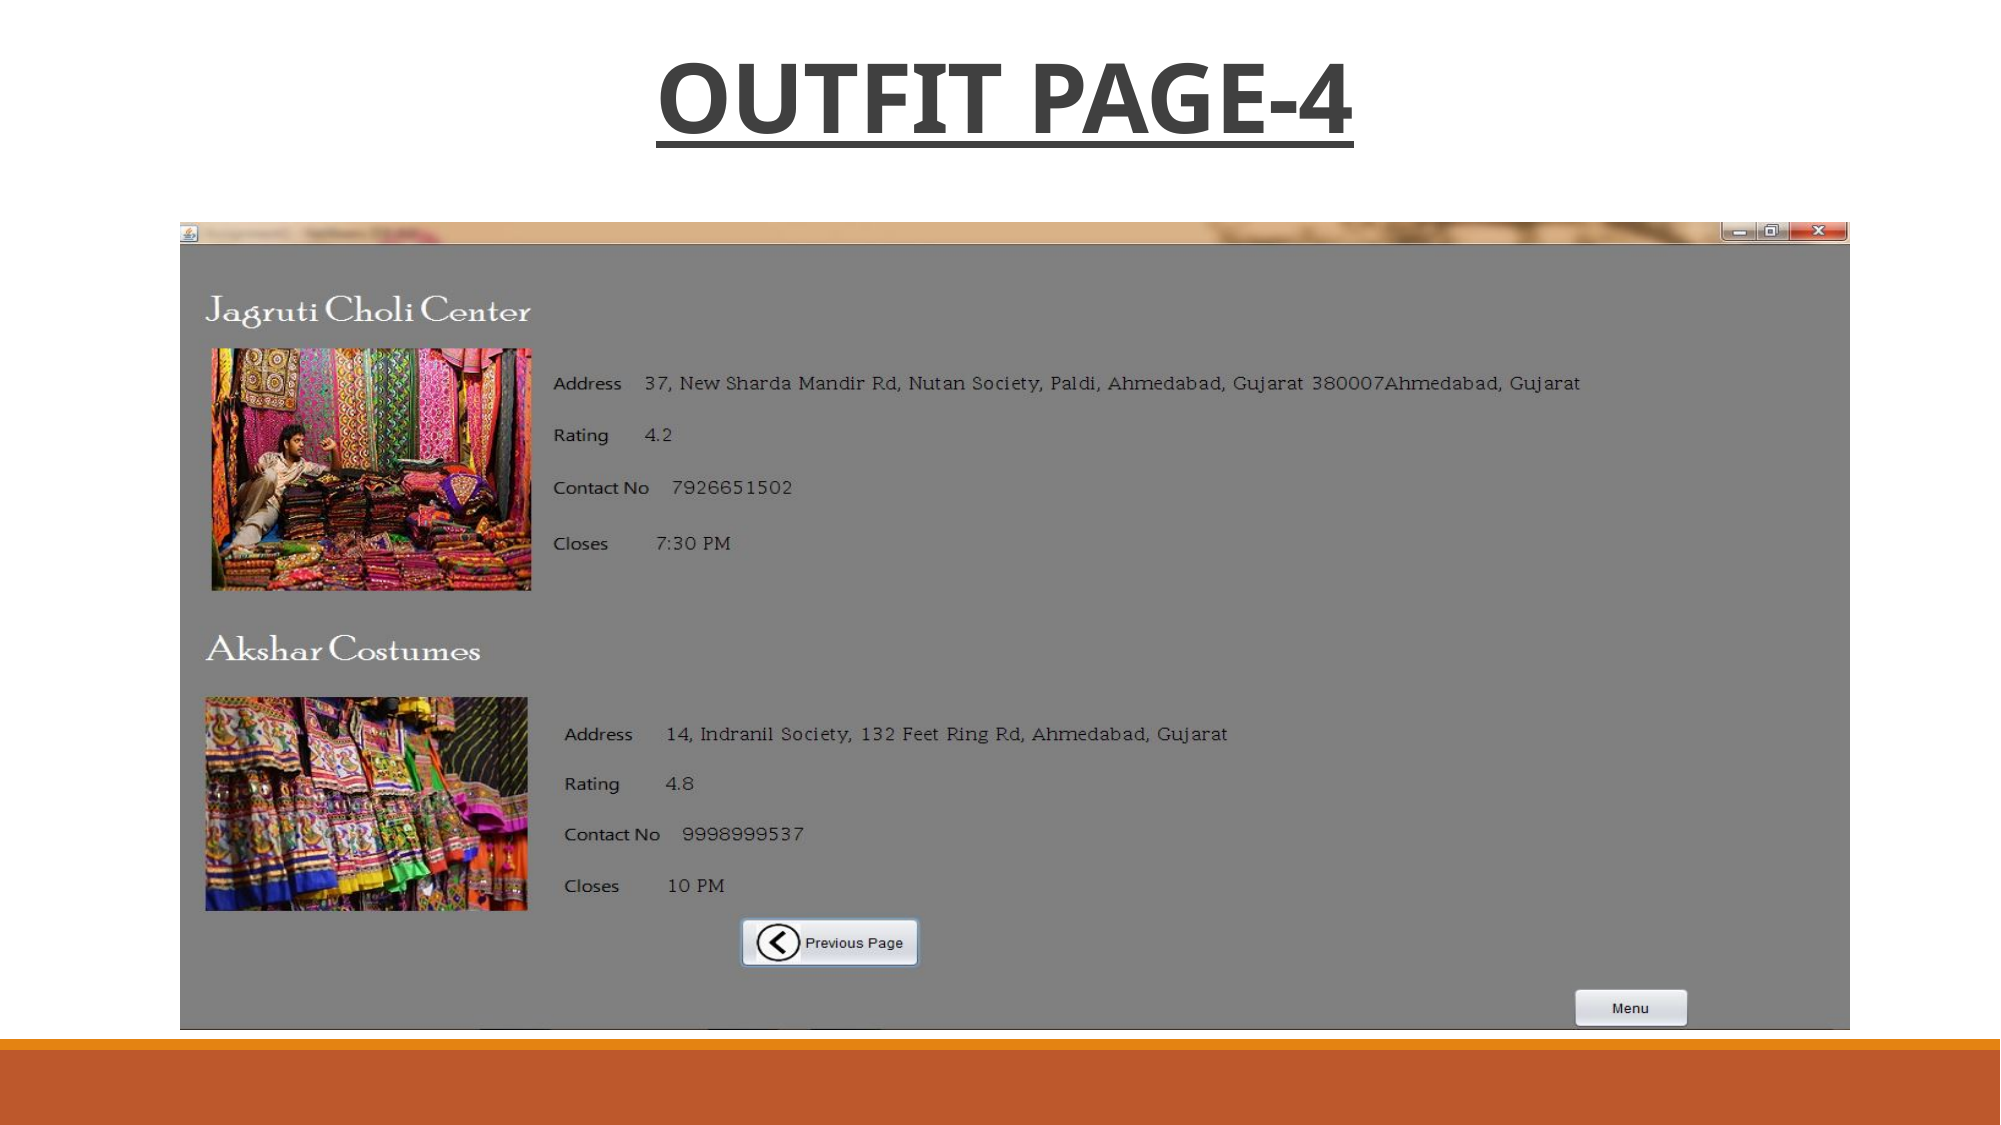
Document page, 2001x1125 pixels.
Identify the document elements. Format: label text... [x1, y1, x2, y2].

title OUTFIT PAGE-4 [180, 47, 1830, 162]
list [179, 222, 1851, 1030]
